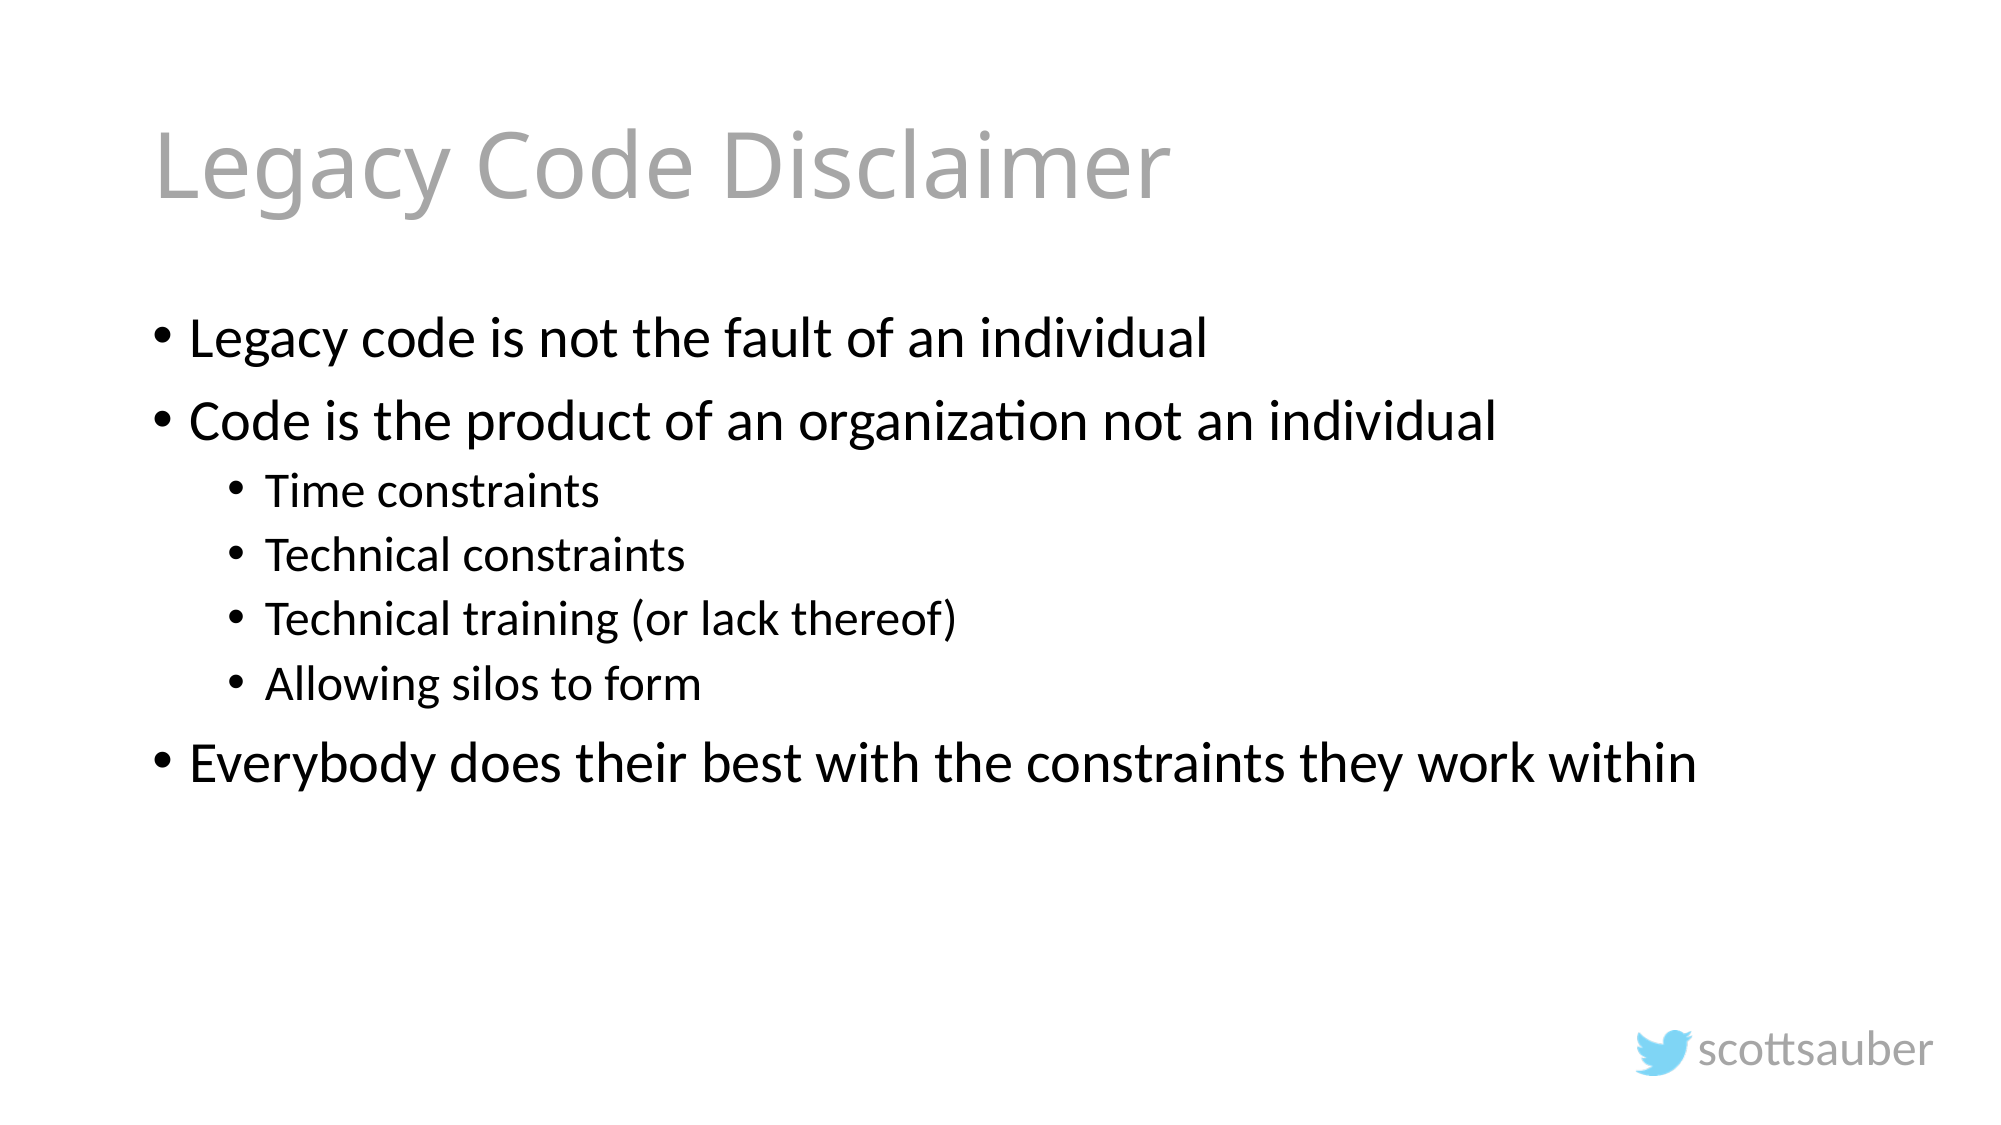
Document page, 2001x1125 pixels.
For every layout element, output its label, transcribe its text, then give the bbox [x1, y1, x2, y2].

list Legacy code is not the fault of an individual Code is the product of an organization not an individual Time constraints Technical constraints Technical training (or lack thereof) Allowing silos to form Everybody does their best with the constraints they work within [137, 299, 1863, 1014]
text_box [1635, 1014, 1986, 1093]
title Legacy Code Disclaimer [137, 59, 1863, 278]
